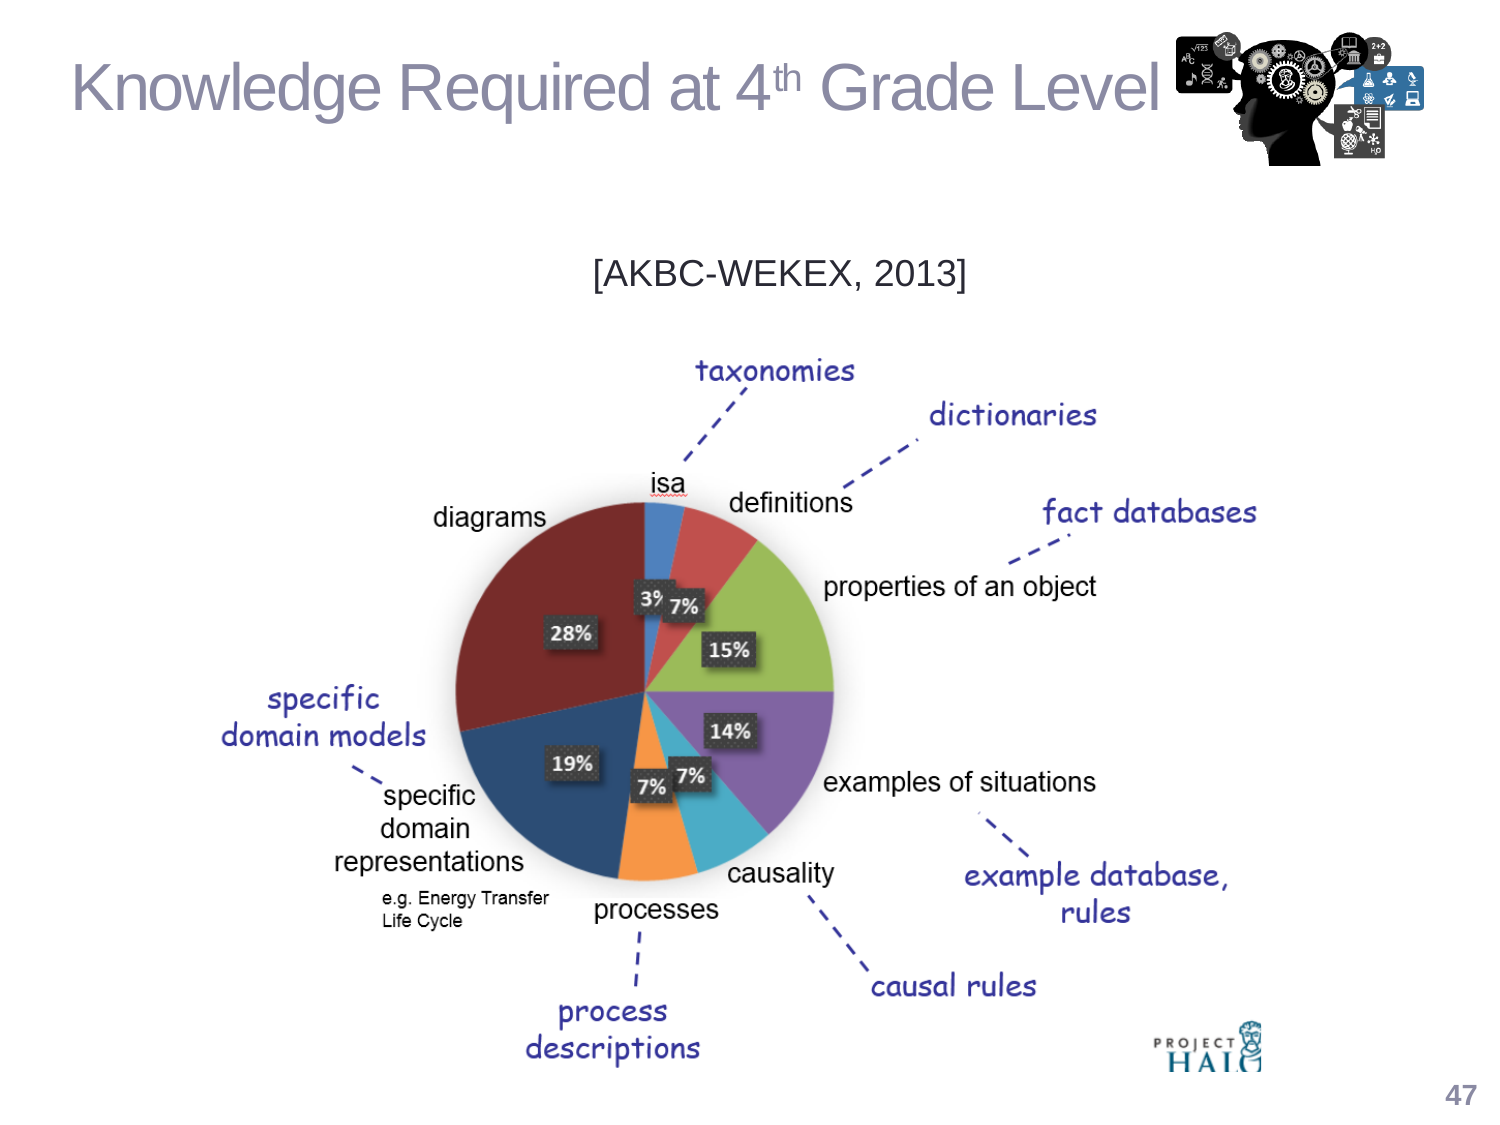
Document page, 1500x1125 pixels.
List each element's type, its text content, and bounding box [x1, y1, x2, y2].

text_box [AKBC-WEKEX, 2013] [523, 241, 1037, 302]
picture [210, 352, 1262, 1073]
slide_number 47 [1404, 1066, 1493, 1121]
title Knowledge Required at 4th Grade Level [55, 2, 1451, 166]
picture [1175, 32, 1425, 166]
